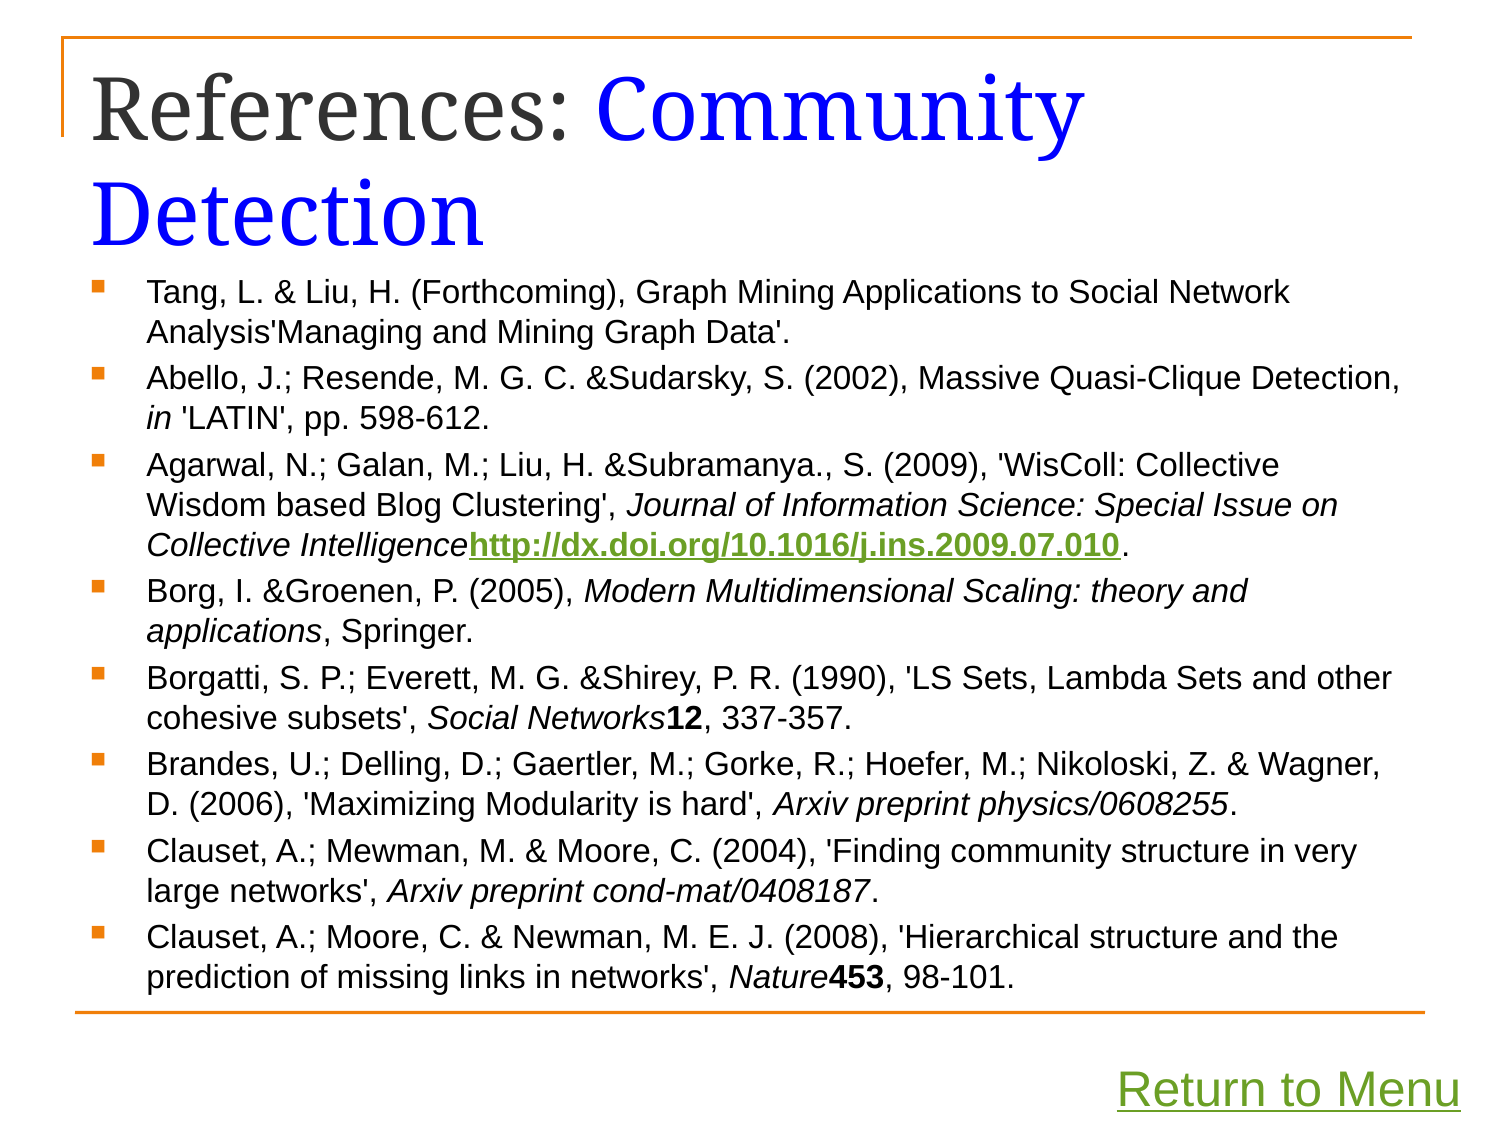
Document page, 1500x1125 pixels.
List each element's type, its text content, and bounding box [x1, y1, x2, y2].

title References: Community Detection [74, 45, 1426, 233]
text_box Return to Menu [1101, 1049, 1477, 1124]
list Tang, L. & Liu, H. (Forthcoming), Graph Mining Applications to Social Network Analysis'Managing and Mining Graph Data'. Abello, J.; Resende, M. G. C. &Sudarsky, S. (2002), Massive Quasi-Clique Detection, in 'LATIN', pp. 598-612. Agarwal, N.; Galan, M.; Liu, H. &Subramanya., S. (2009), 'WisColl: Collective Wisdom based Blog Clustering', Journal of Information Science: Special Issue on Collective Intelligencehttp://dx.doi.org/10.1016/j.ins.2009.07.010. Borg, I. &Groenen, P. (2005), Modern Multidimensional Scaling: theory and applications, Springer. Borgatti, S. P.; Everett, M. G. &Shirey, P. R. (1990), 'LS Sets, Lambda Sets and other cohesive subsets', Social Networks12, 337-357. Brandes, U.; Delling, D.; Gaertler, M.; Gorke, R.; Hoefer, M.; Nikoloski, Z. & Wagner, D. (2006), 'Maximizing Modularity is hard', Arxiv preprint physics/0608255. Clauset, A.; Mewman, M. & Moore, C. (2004), 'Finding community structure in very large networks', Arxiv preprint cond-mat/0408187. Clauset, A.; Moore, C. & Newman, M. E. J. (2008), 'Hierarchical structure and the prediction of missing links in networks', Nature453, 98-101. [74, 262, 1426, 1006]
